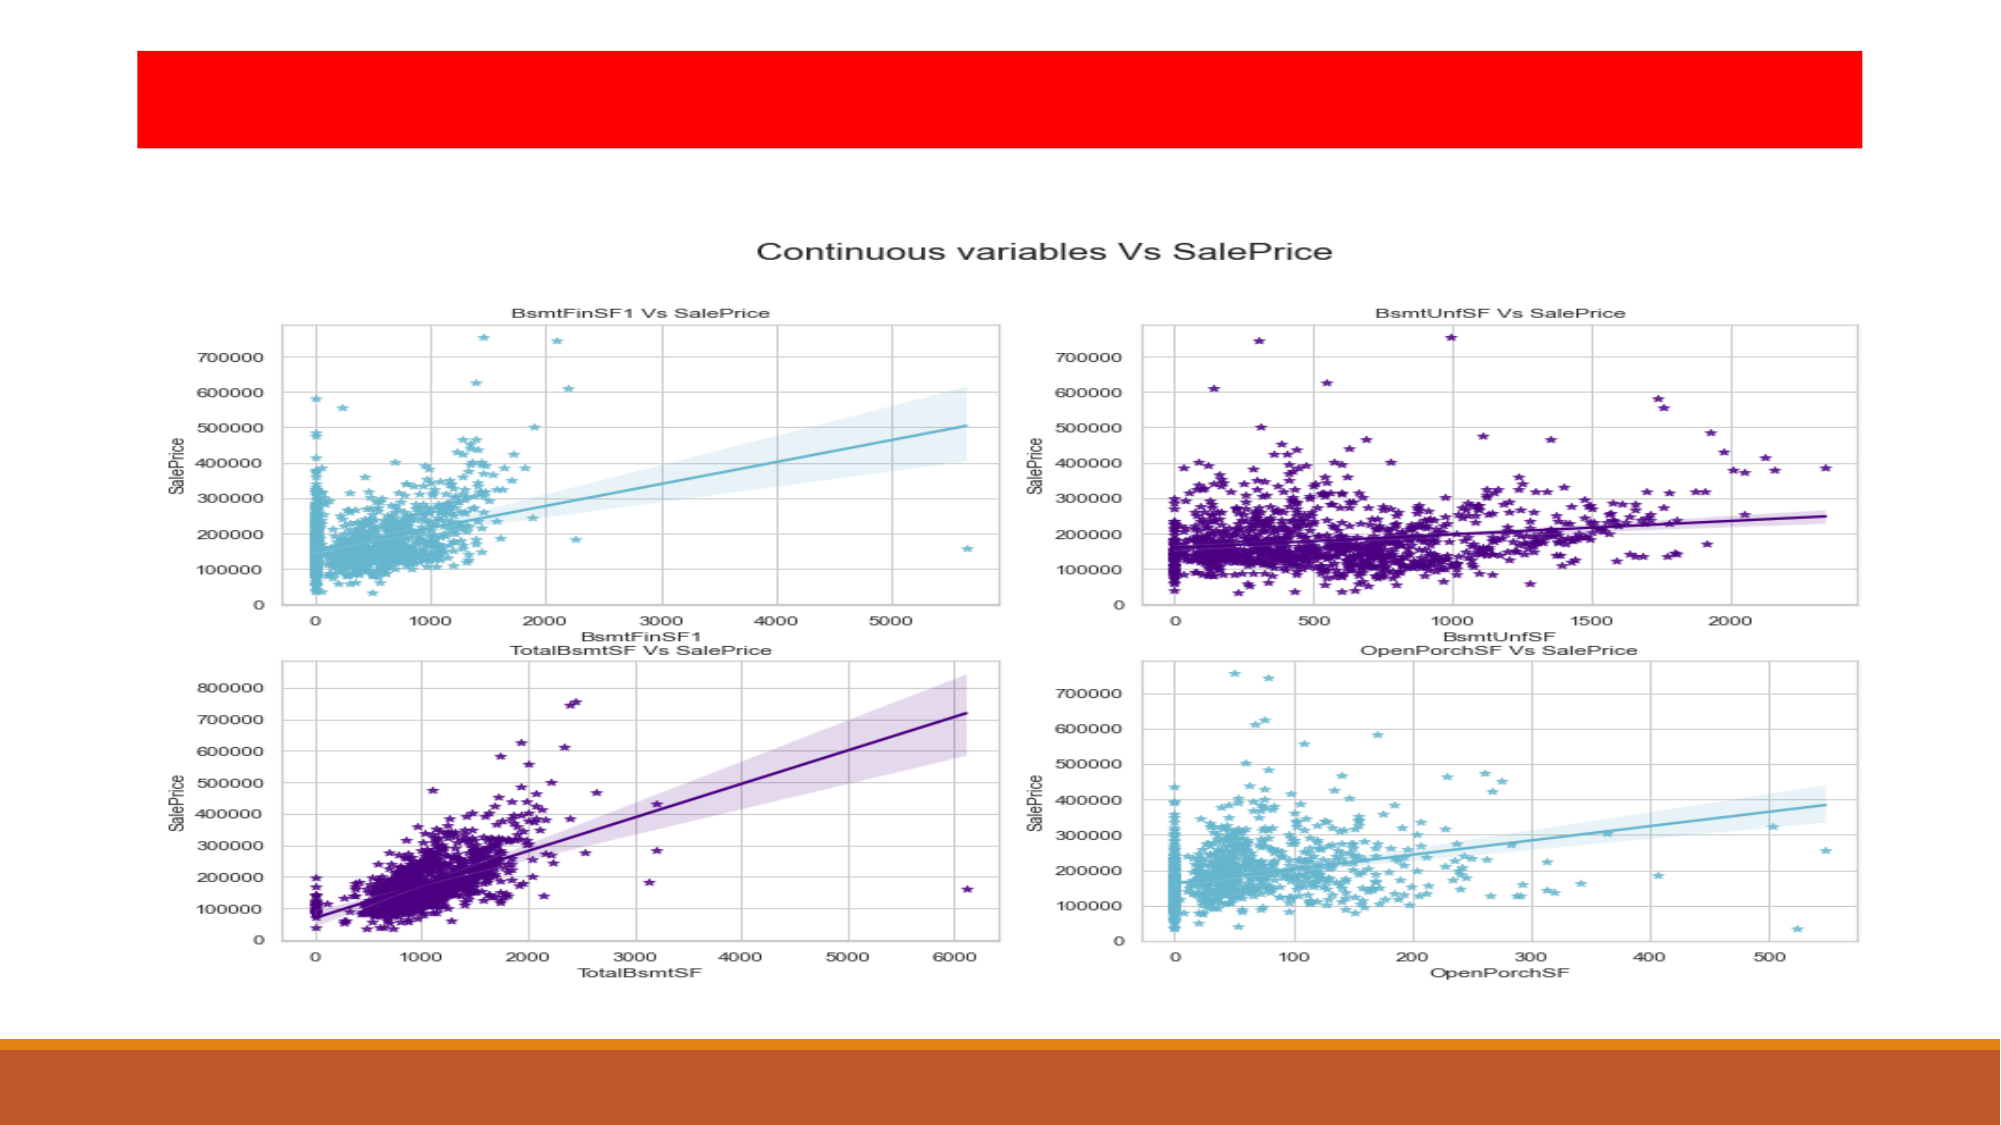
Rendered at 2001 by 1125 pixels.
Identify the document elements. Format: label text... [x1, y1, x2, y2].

title Visualizing Continuous Variables vs Sale Price [137, 50, 1863, 149]
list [136, 234, 1863, 1000]
